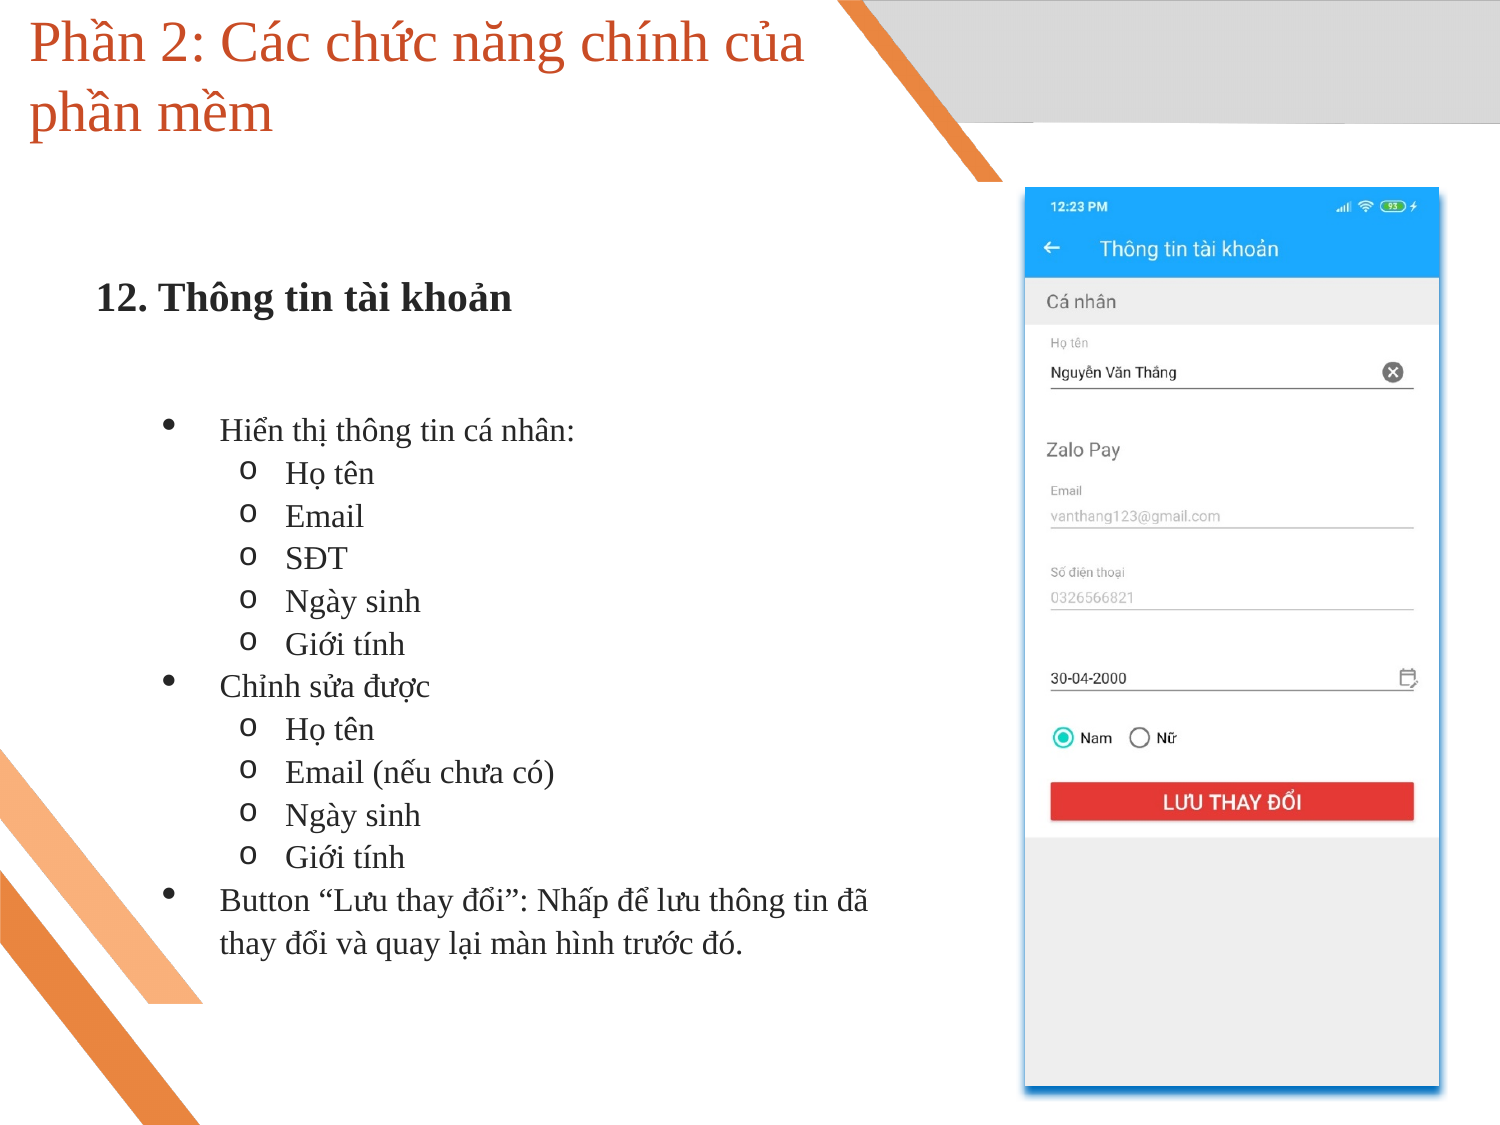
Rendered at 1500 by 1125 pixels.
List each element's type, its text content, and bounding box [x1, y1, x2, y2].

picture [0, 745, 203, 1125]
title Phần 2: Các chức năng chính của phần mềm [0, 7, 838, 139]
text_box 12. Thông tin tài khoản [80, 262, 563, 328]
picture [1024, 187, 1440, 1086]
text_box Hiển thị thông tin cá nhân: Họ tên Email SĐT Ngày sinh Giới tính Chỉnh sửa được Họ tên Email (nếu chưa có) Ngày sinh Giới tính Button “Lưu thay đổi”: Nhấp để lưu thông tin đã thay đổi và quay lại màn hình trước đó. [148, 398, 902, 969]
picture [837, 0, 1500, 182]
